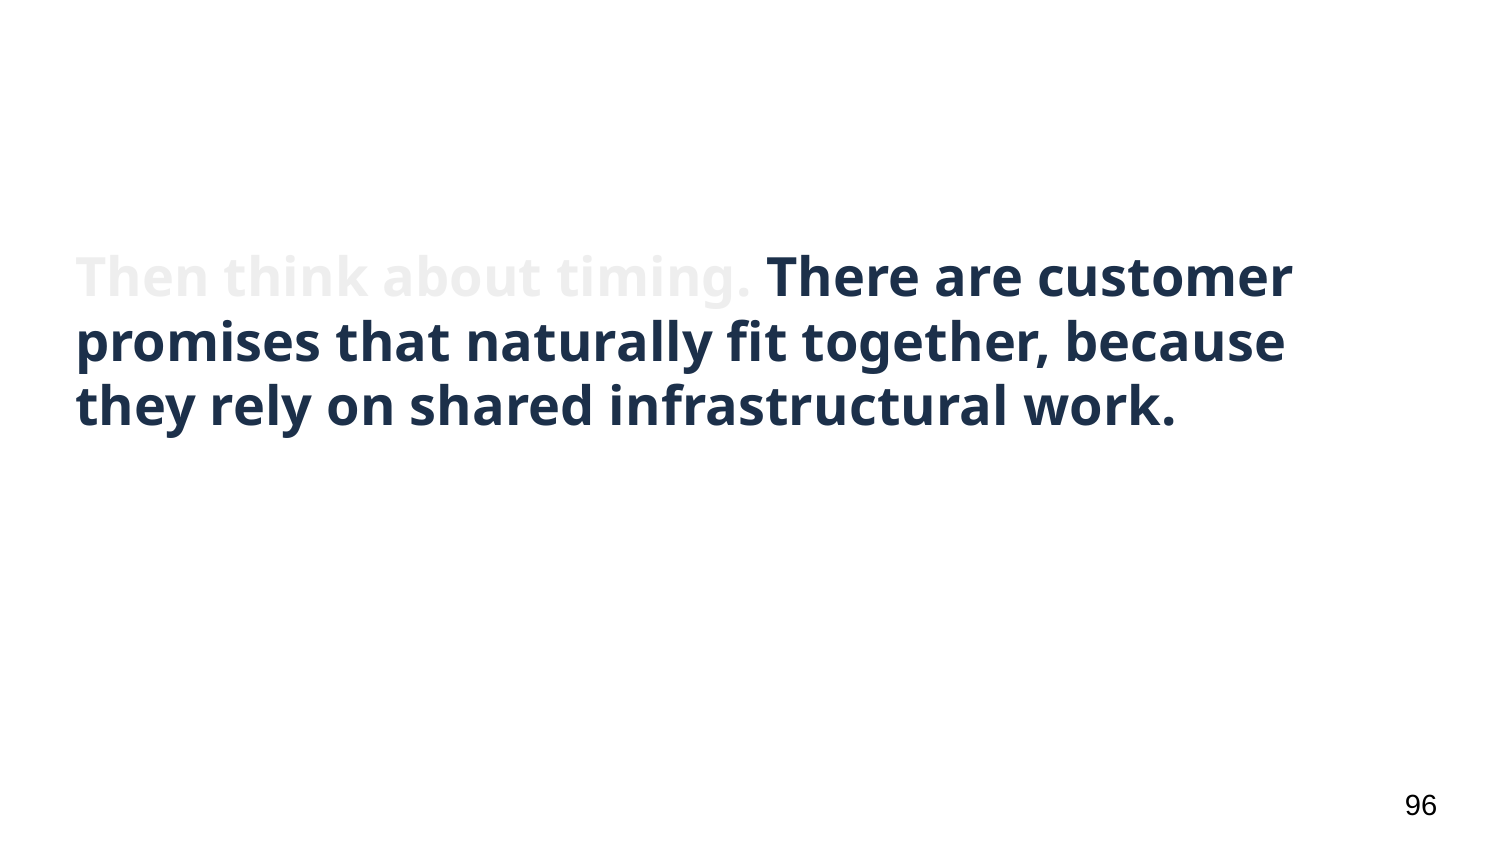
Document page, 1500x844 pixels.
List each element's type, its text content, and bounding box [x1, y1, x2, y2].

slide_number ‹#› [1389, 781, 1480, 825]
title Then think about timing. There are customer promises that naturally fit together, because they rely on shared infrastructural work. Even if they’re different priority levels, it makes sense to group them. [75, 98, 1337, 711]
